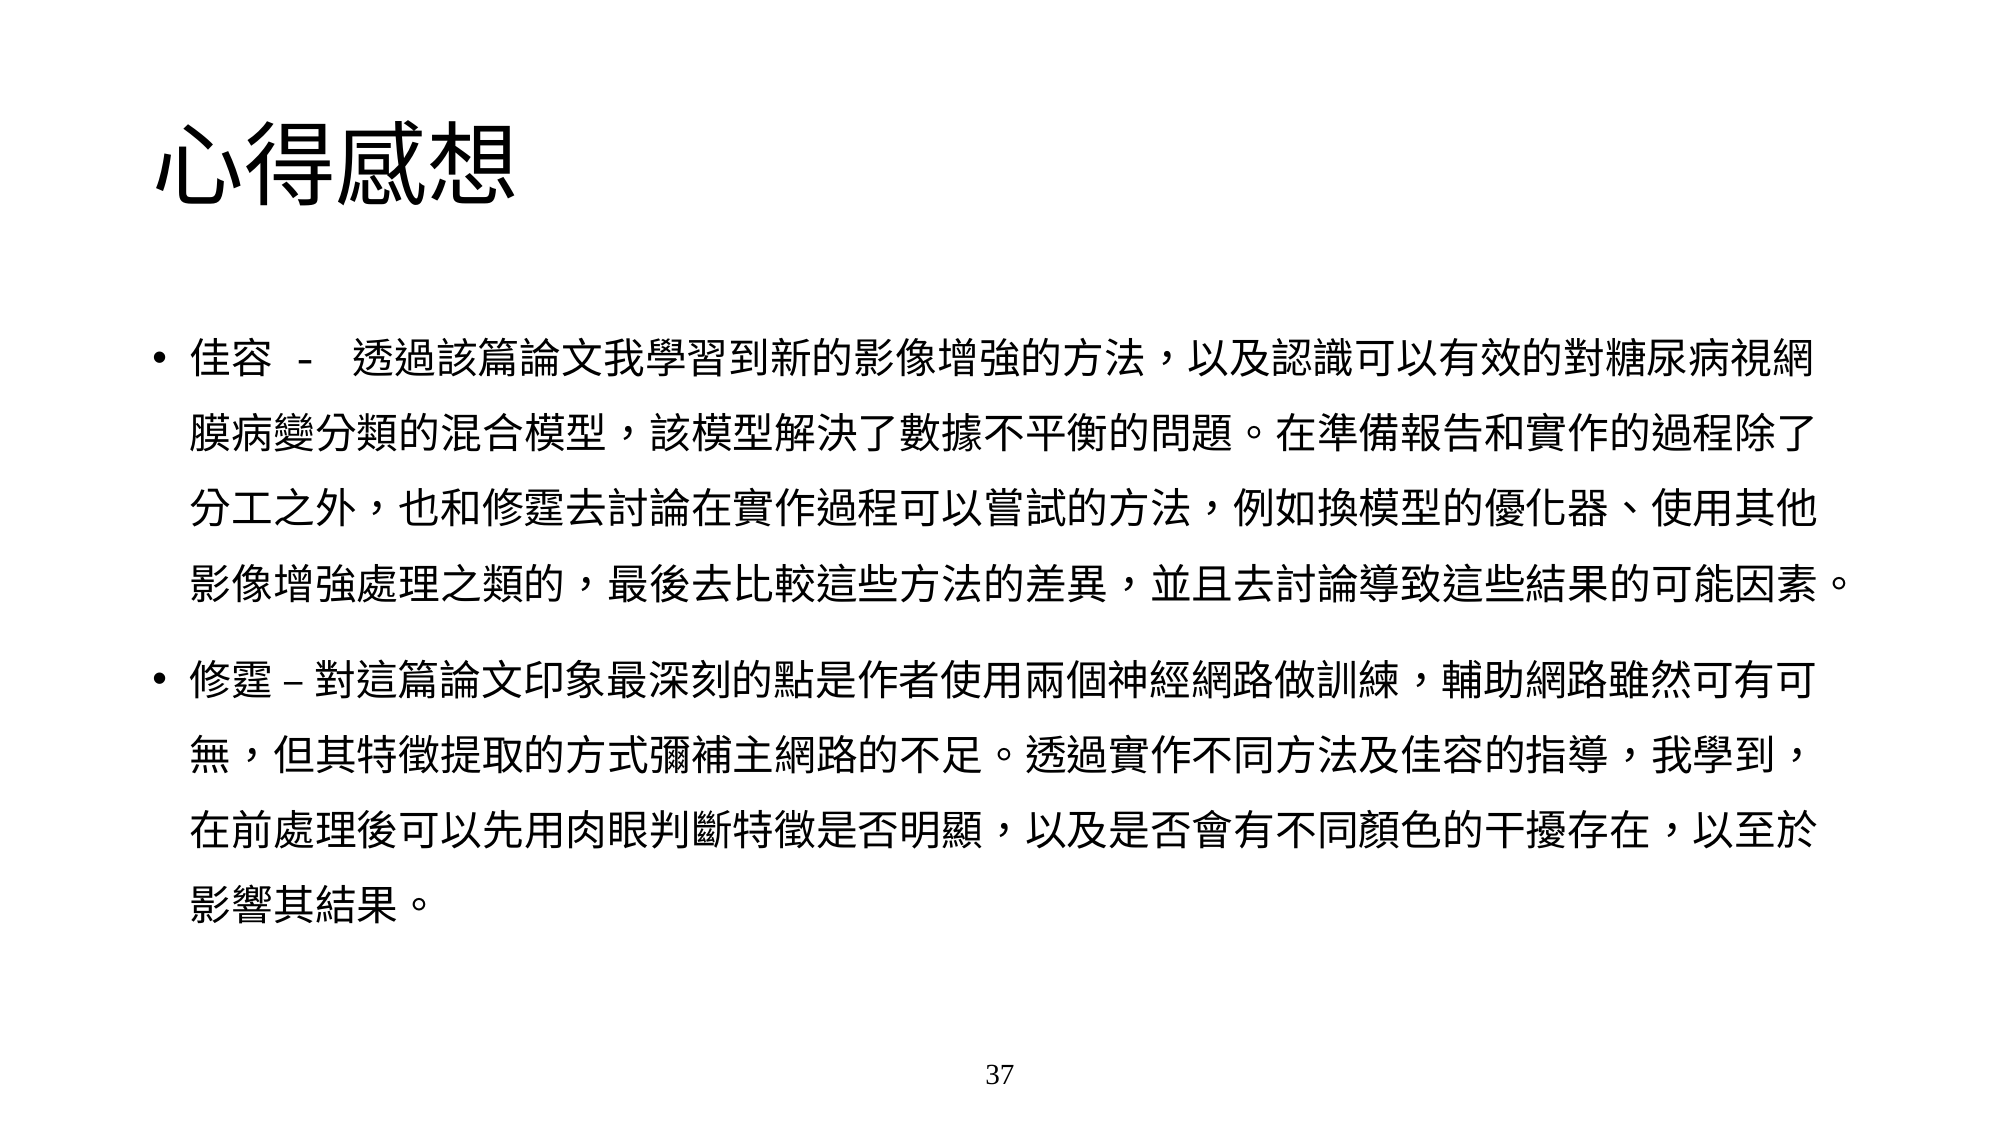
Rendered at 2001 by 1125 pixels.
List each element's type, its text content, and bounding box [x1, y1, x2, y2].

footer 37 [662, 1042, 1338, 1103]
list 佳容 - 透過該篇論文我學習到新的影像增強的方法，以及認識可以有效的對糖尿病視網膜病變分類的混合模型，該模型解決了數據不平衡的問題。在準備報告和實作的過程除了分工之外，也和修霆去討論在實作過程可以嘗試的方法，例如換模型的優化器、使用其他影像增強處理之類的，最後去比較這些方法的差異，並且去討論導致這些結果的可能因素。 修霆 – 對這篇論文印象最深刻的點是作者使用兩個神經網路做訓練，輔助網路雖然可有可無，但其特徵提取的方式彌補主網路的不足。透過實作不同方法及佳容的指導，我學到，在前處理後可以先用肉眼判斷特徵是否明顯，以及是否會有不同顏色的干擾存在，以至於影響其結果。 [137, 299, 1863, 1014]
title 心得感想 [137, 59, 1863, 278]
